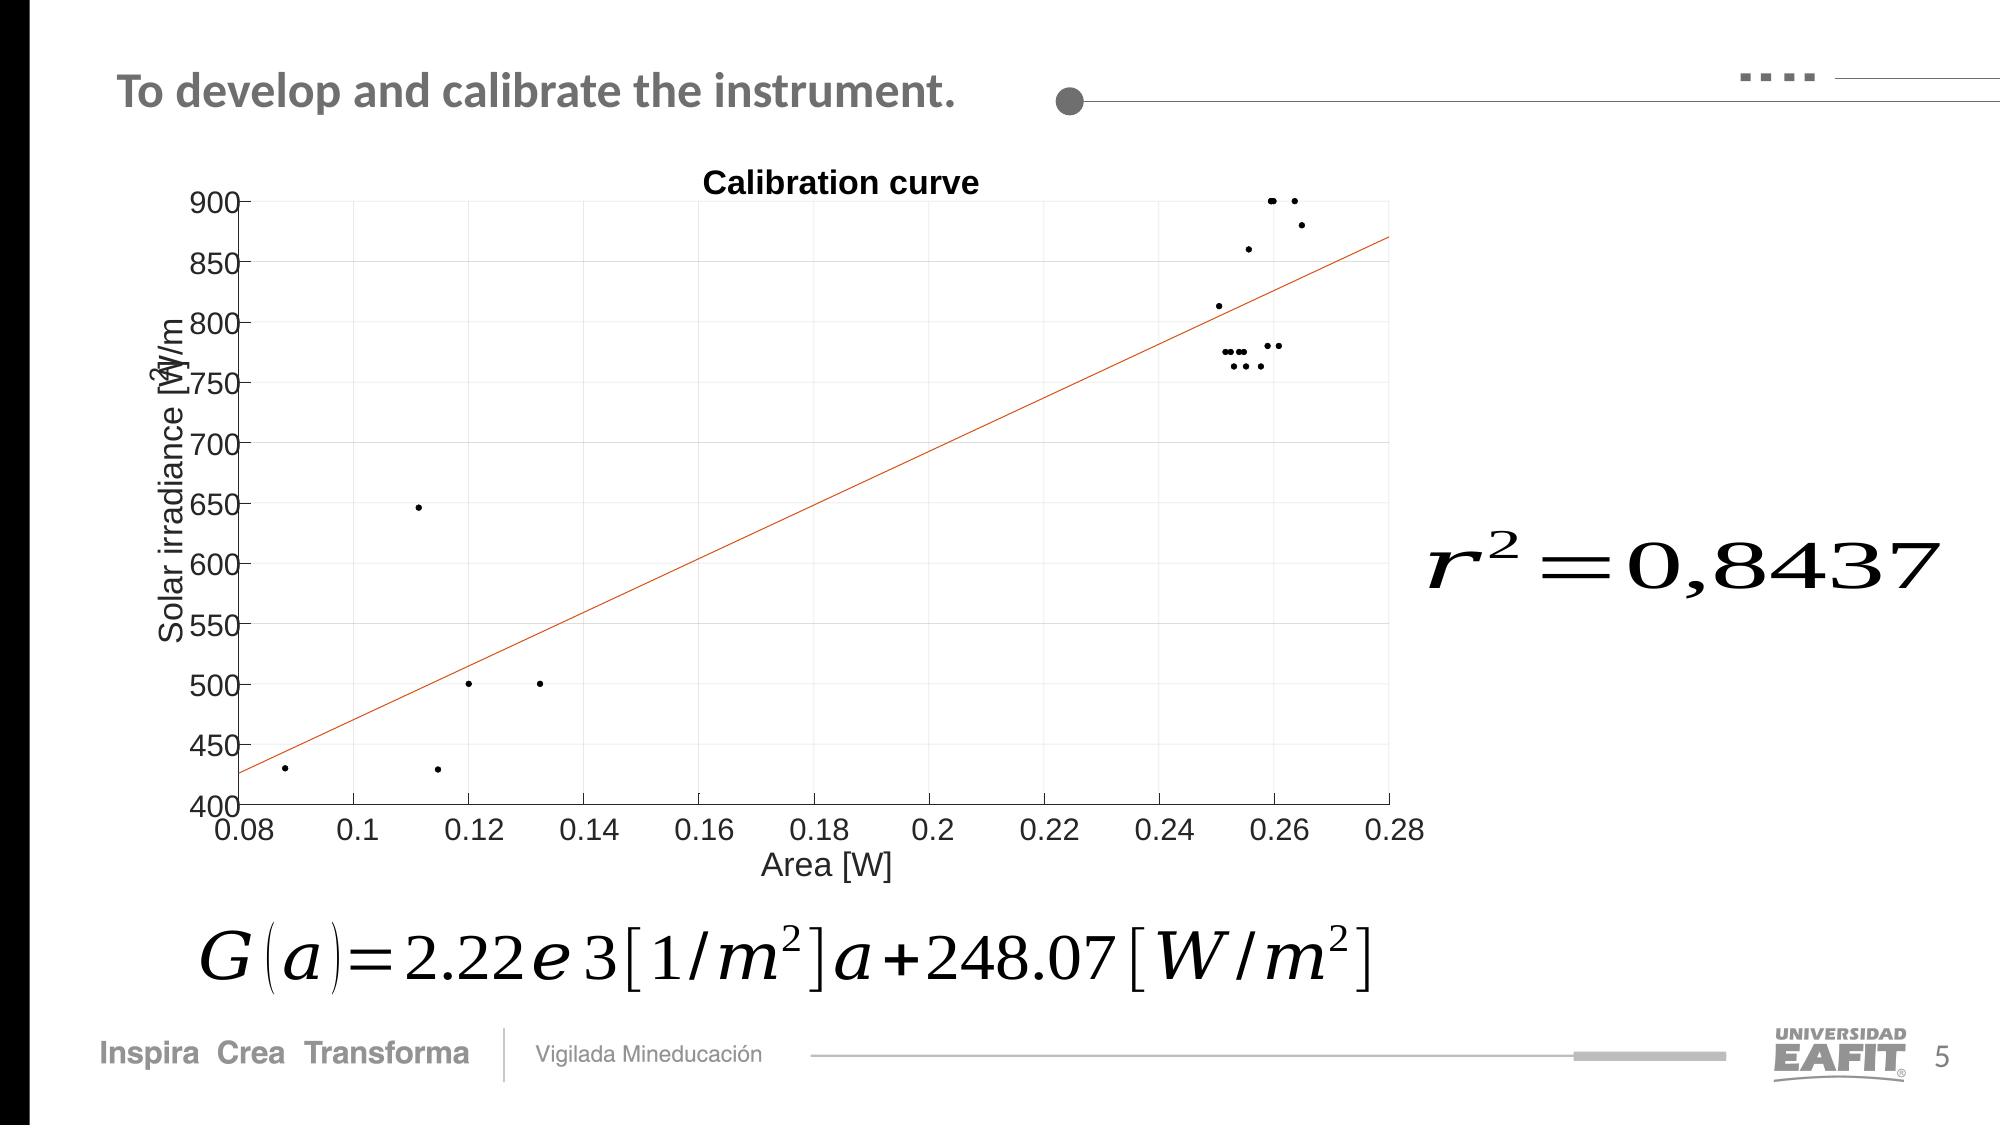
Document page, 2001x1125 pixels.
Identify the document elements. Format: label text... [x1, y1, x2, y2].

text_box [1740, 73, 1815, 82]
text_box [0, 0, 31, 1125]
picture [31, 0, 2001, 1125]
text_box 5 [1515, 1024, 1966, 1085]
text_box [1056, 86, 1085, 117]
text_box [810, 1051, 1727, 1066]
text_box To develop and calibrate the instrument. [101, 49, 1056, 145]
